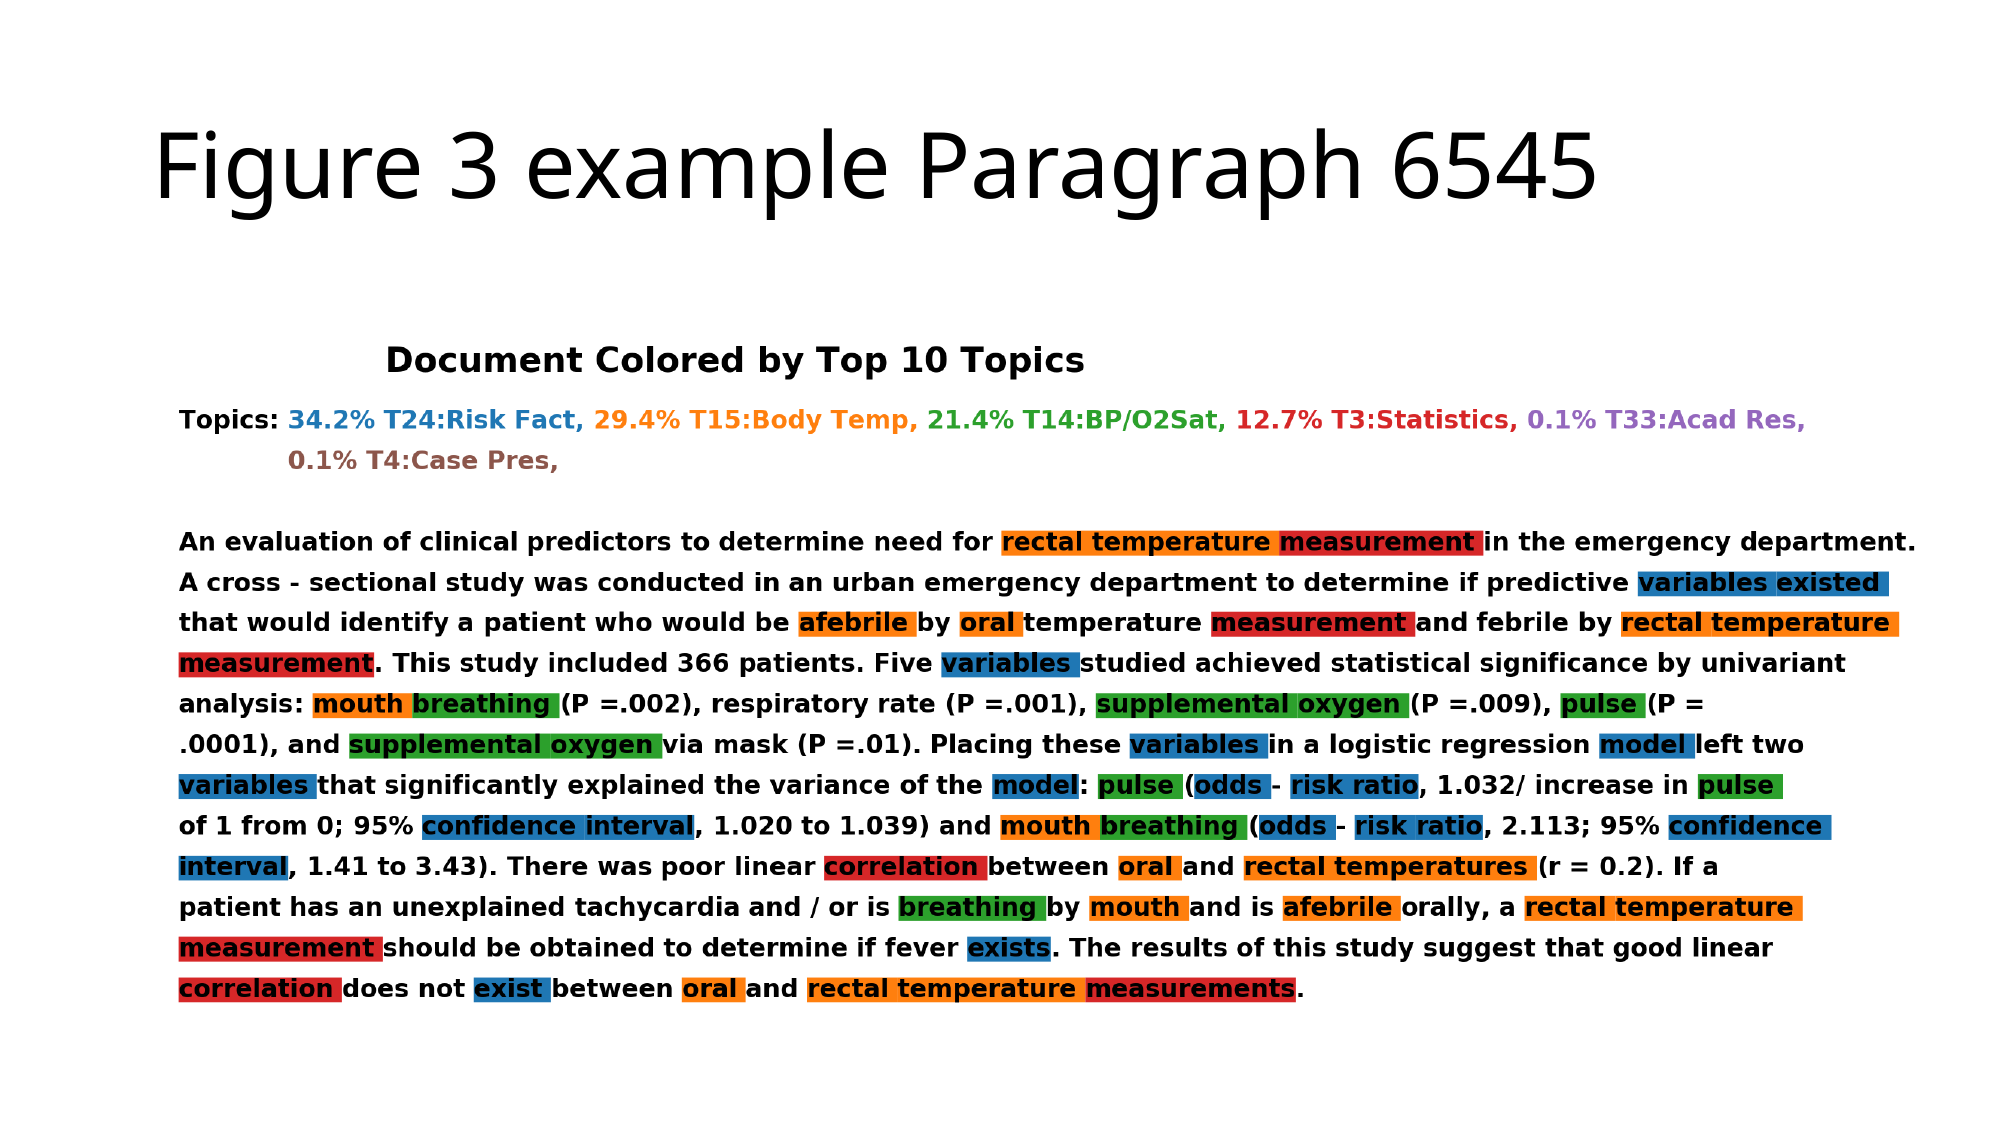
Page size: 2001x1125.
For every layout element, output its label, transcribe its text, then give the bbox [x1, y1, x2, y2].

title Figure 3 example Paragraph 6545 [137, 59, 1863, 278]
picture [88, 333, 1936, 1021]
